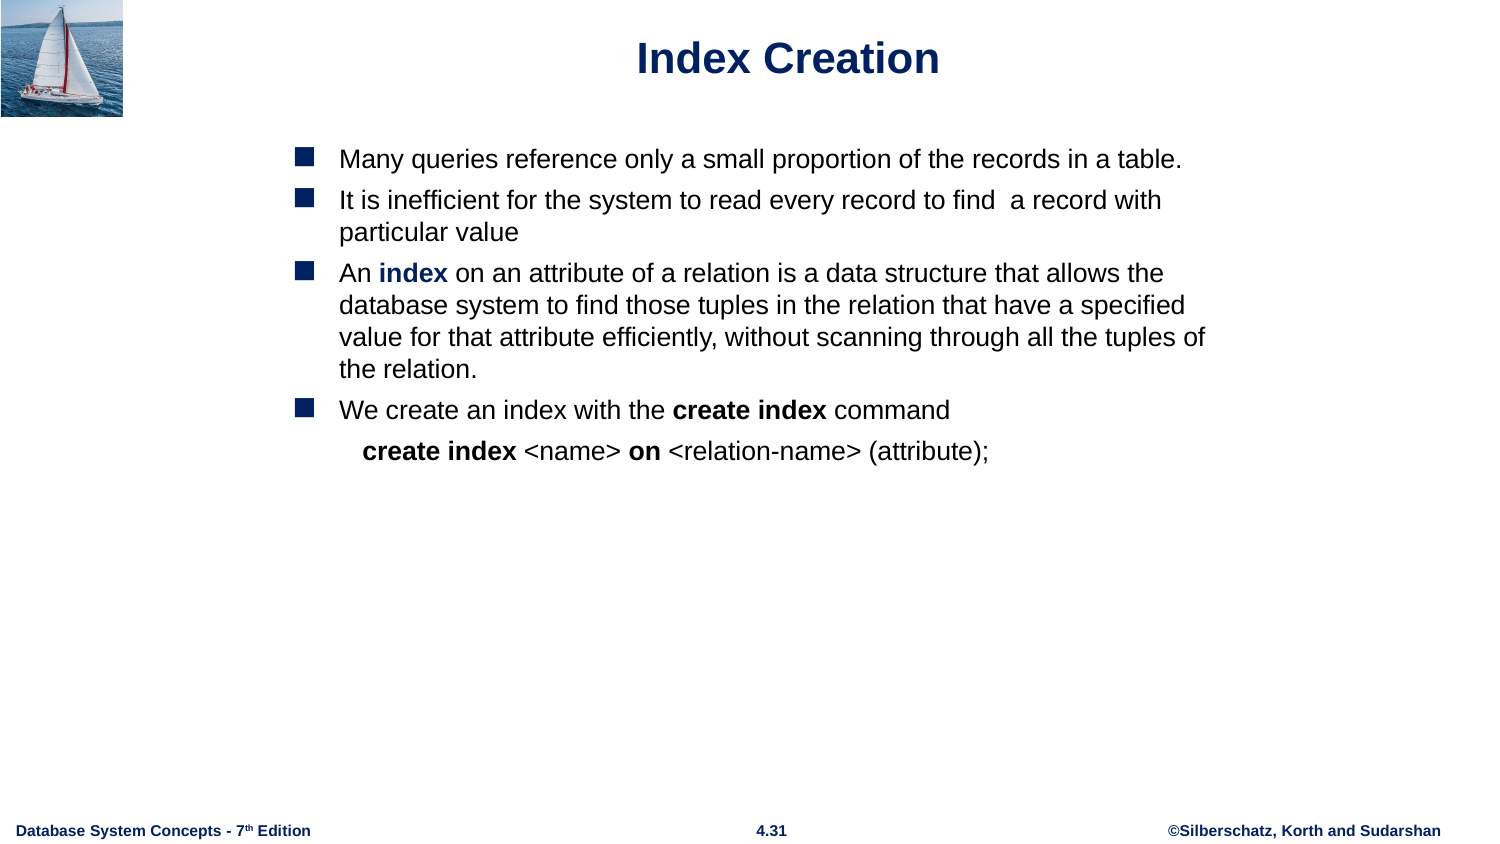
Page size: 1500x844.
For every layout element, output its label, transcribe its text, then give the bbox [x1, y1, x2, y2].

title Index Creation [125, 14, 1452, 90]
list Many queries reference only a small proportion of the records in a table. It is inefficient for the system to read every record to find a record with particular value An index on an attribute of a relation is a data structure that allows the database system to find those tuples in the relation that have a specified value for that attribute efficiently, without scanning through all the tuples of the relation. We create an index with the create index command create index <name> on <relation-name> (attribute); [282, 134, 1222, 797]
picture [0, 0, 123, 117]
